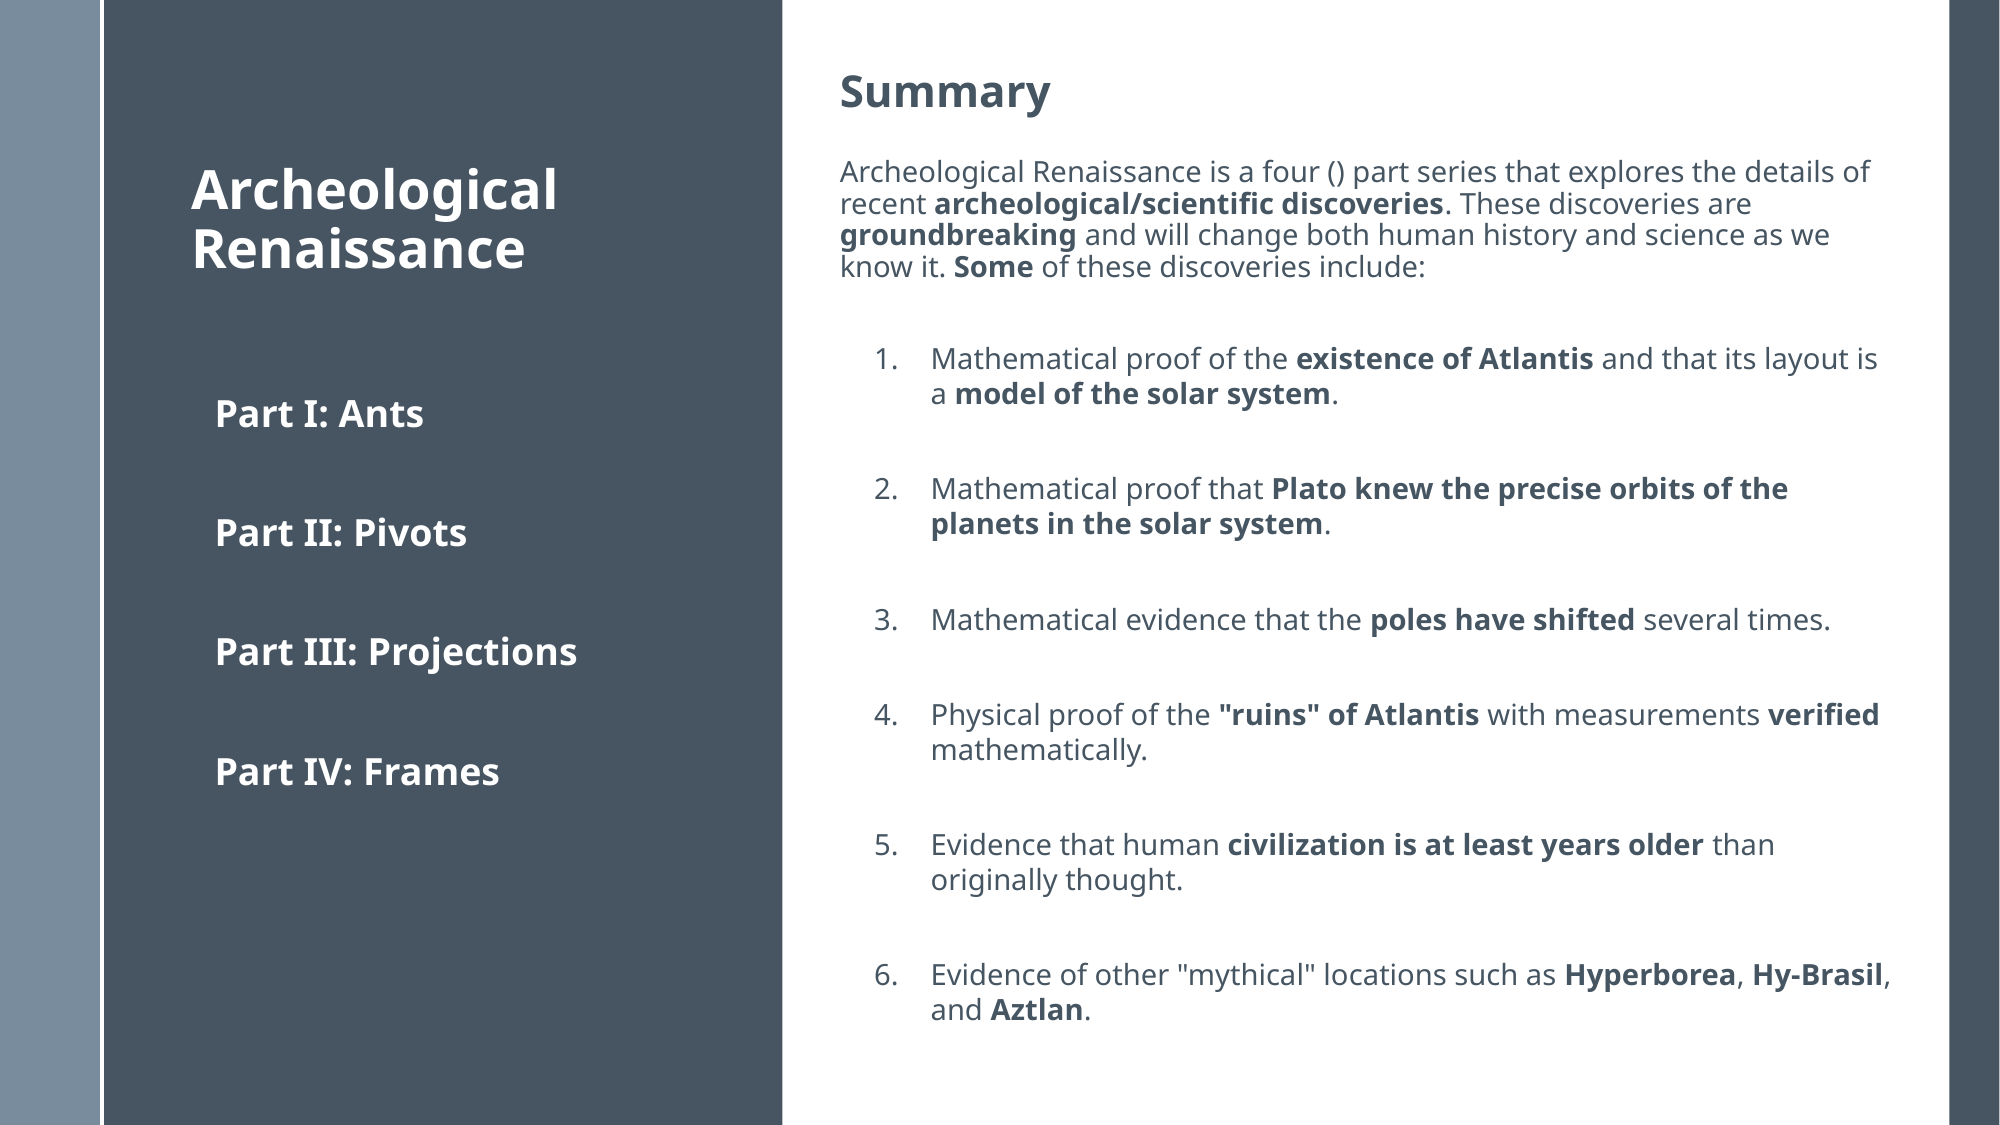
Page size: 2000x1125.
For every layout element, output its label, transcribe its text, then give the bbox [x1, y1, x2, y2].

text_box Part I: Ants Part II: Pivots Part III: Projections Part IV: Frames [199, 337, 740, 938]
list Summary [824, 62, 1365, 125]
title Archeological Renaissance [176, 62, 717, 288]
